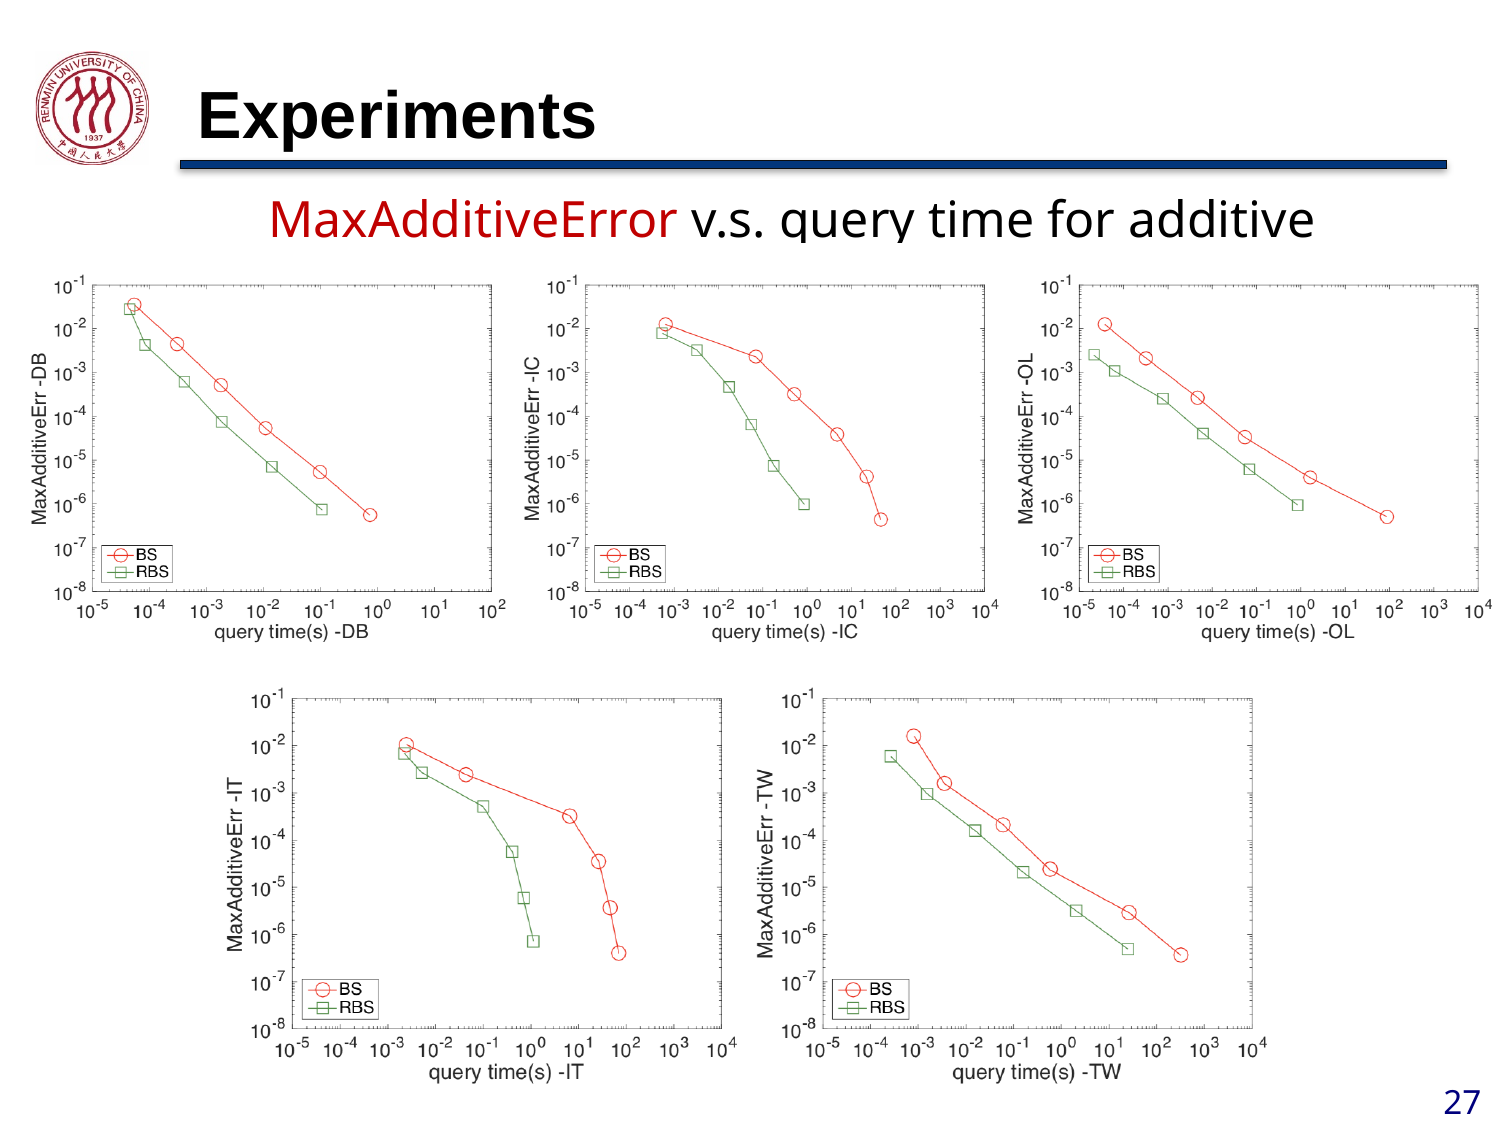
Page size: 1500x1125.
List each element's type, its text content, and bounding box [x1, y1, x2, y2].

picture [35, 51, 149, 165]
picture [210, 668, 1282, 1094]
title Experiments [182, 18, 1500, 205]
picture [0, 243, 1500, 644]
